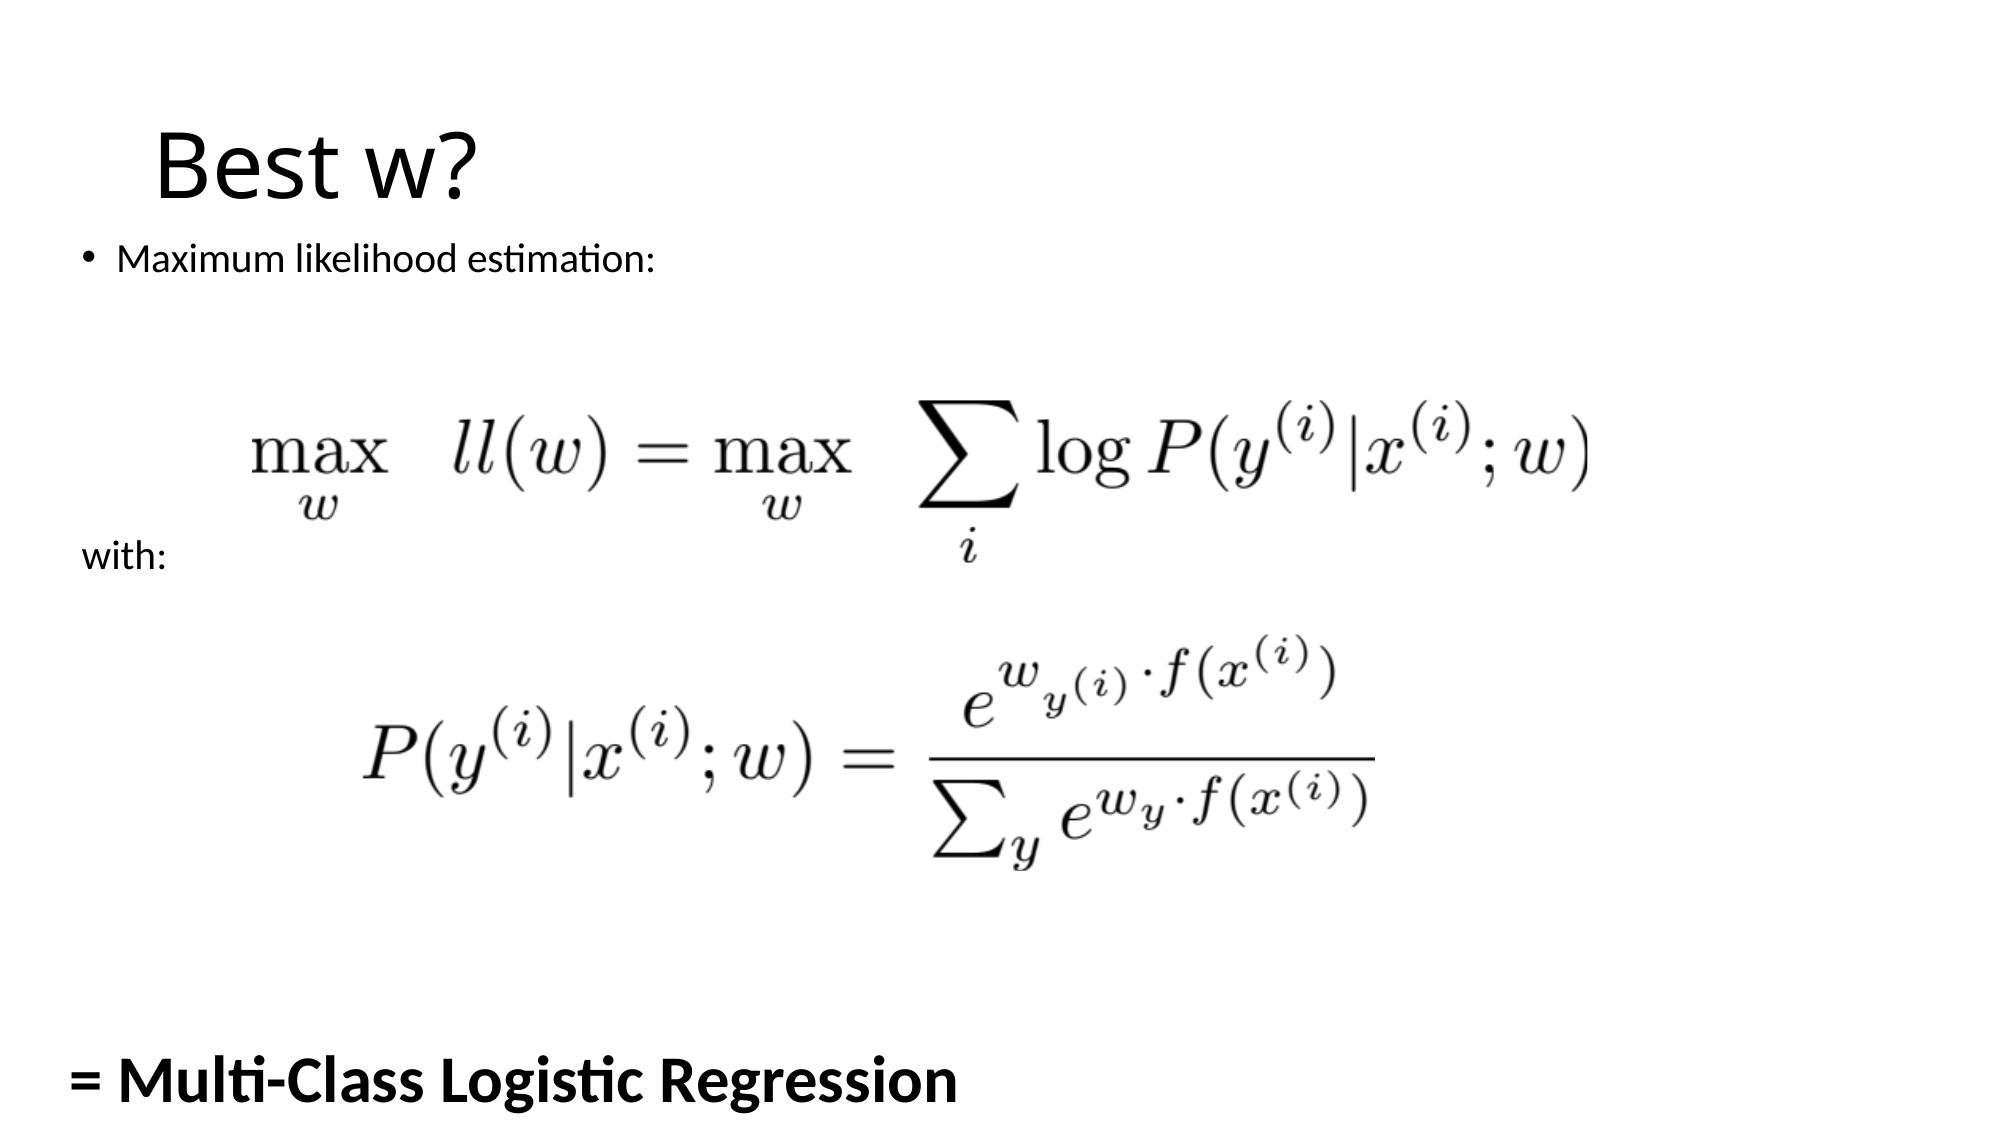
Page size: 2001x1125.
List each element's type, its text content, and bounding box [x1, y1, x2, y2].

text_box = Multi-Class Logistic Regression [54, 1028, 976, 1124]
picture [362, 633, 1375, 871]
list Maximum likelihood estimation: with: [66, 229, 1934, 588]
picture [252, 399, 1588, 563]
title Best w? [137, 59, 1863, 229]
